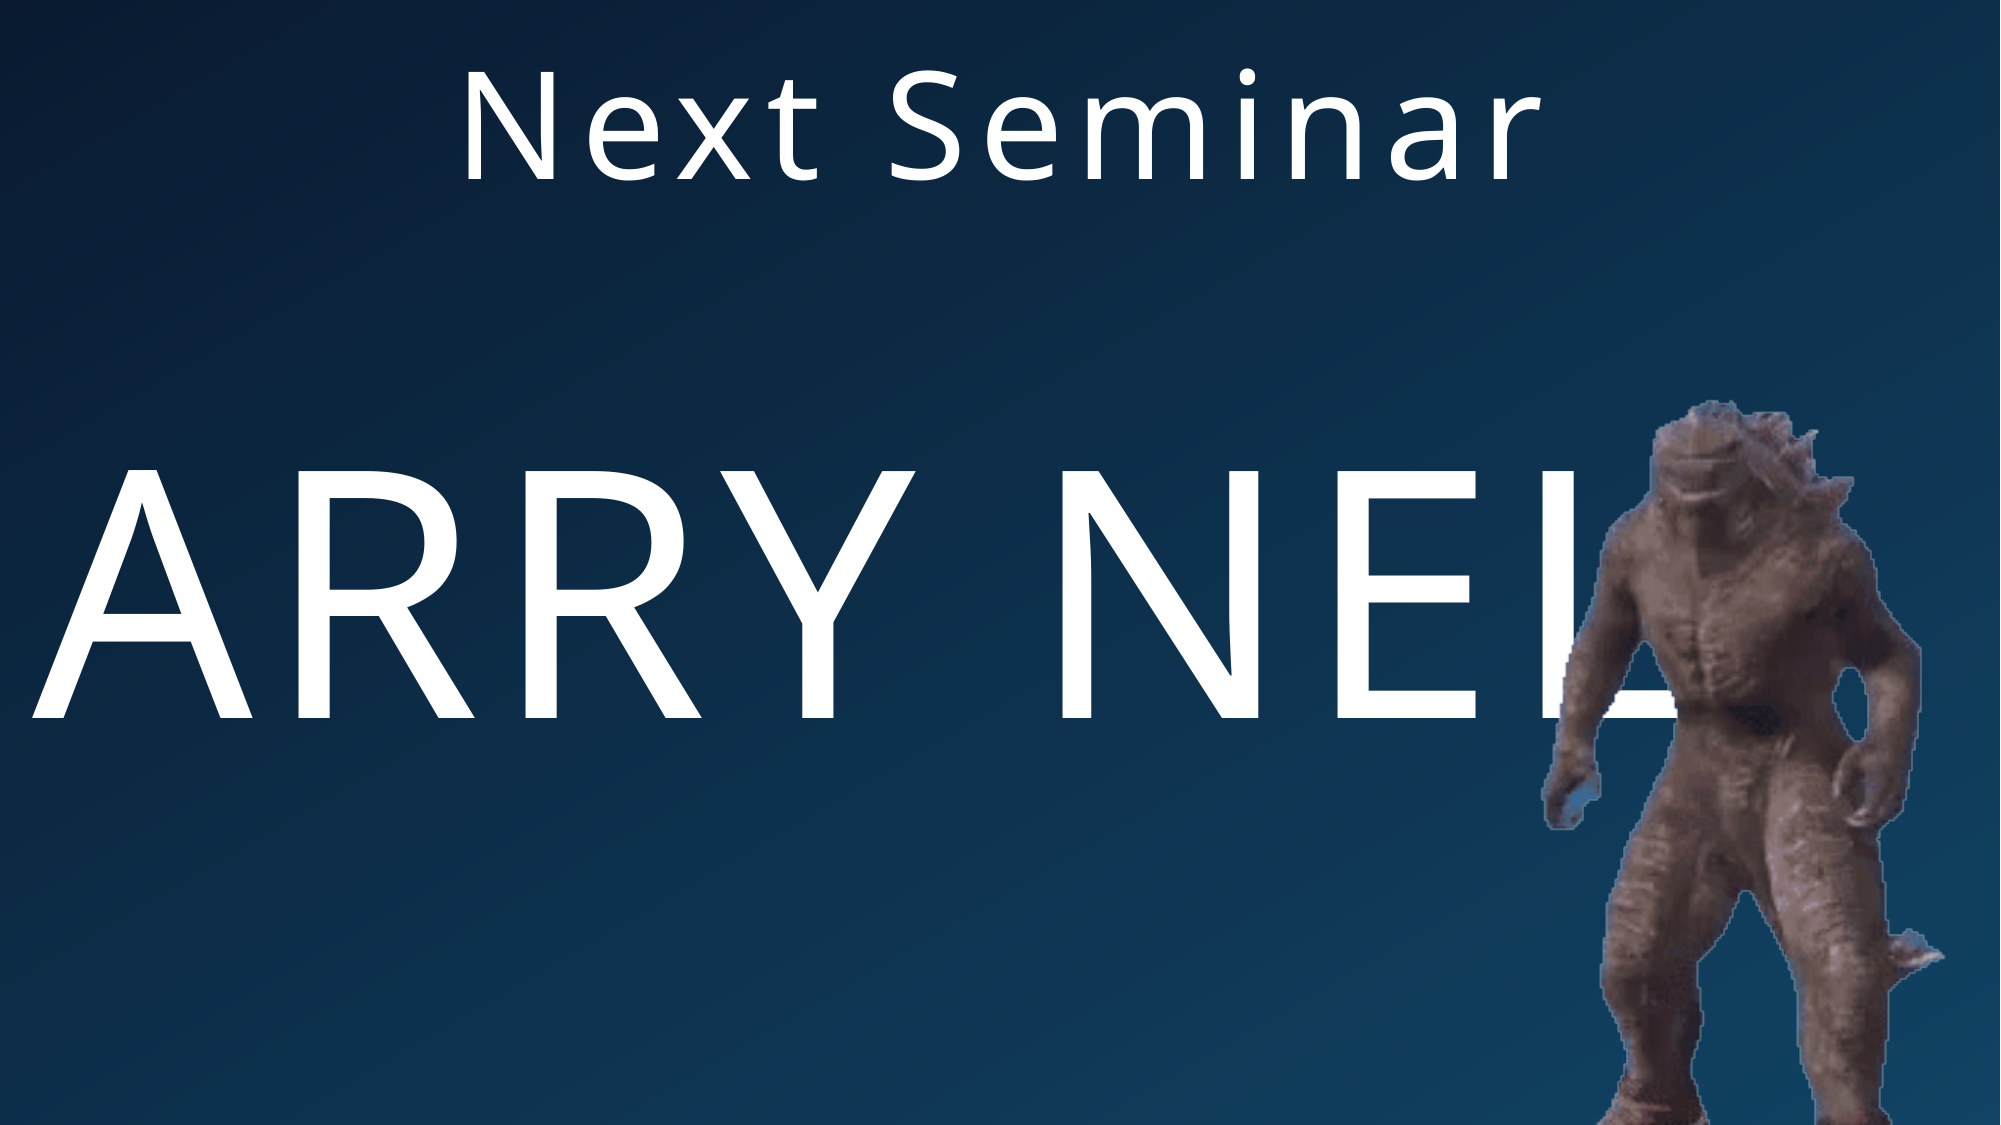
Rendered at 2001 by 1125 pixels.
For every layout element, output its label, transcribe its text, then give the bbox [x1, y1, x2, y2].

picture [1384, 302, 2000, 1125]
text_box Next Seminar [440, 22, 1560, 218]
text_box HARRY NEL! [0, 364, 1384, 795]
